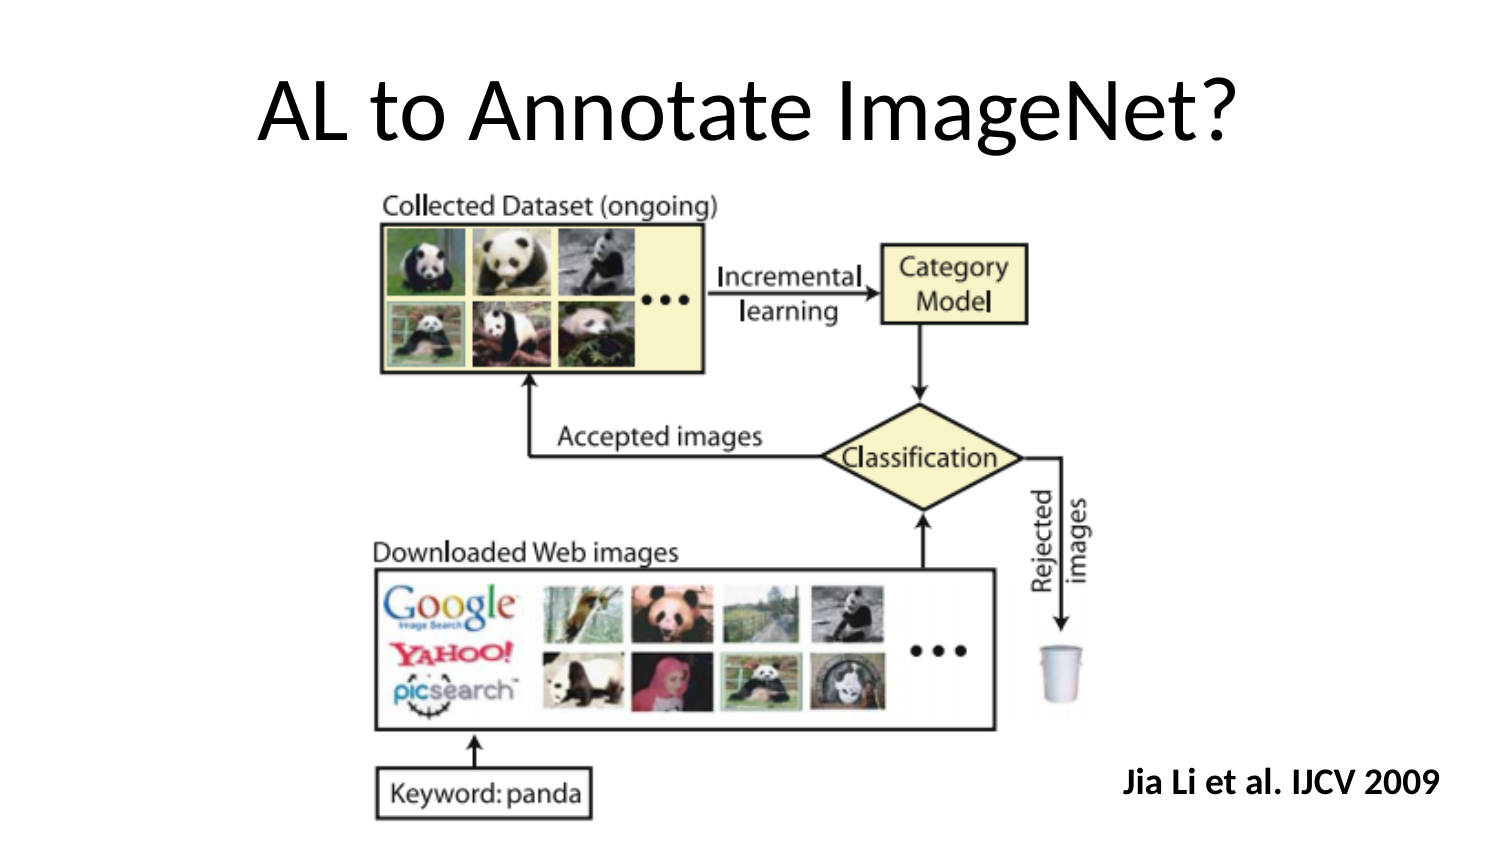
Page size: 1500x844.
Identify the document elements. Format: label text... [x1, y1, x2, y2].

text_box Jia Li et al. IJCV 2009 [1116, 749, 1464, 810]
title AL to Annotate ImageNet? [75, 33, 1425, 175]
picture [360, 185, 1111, 835]
